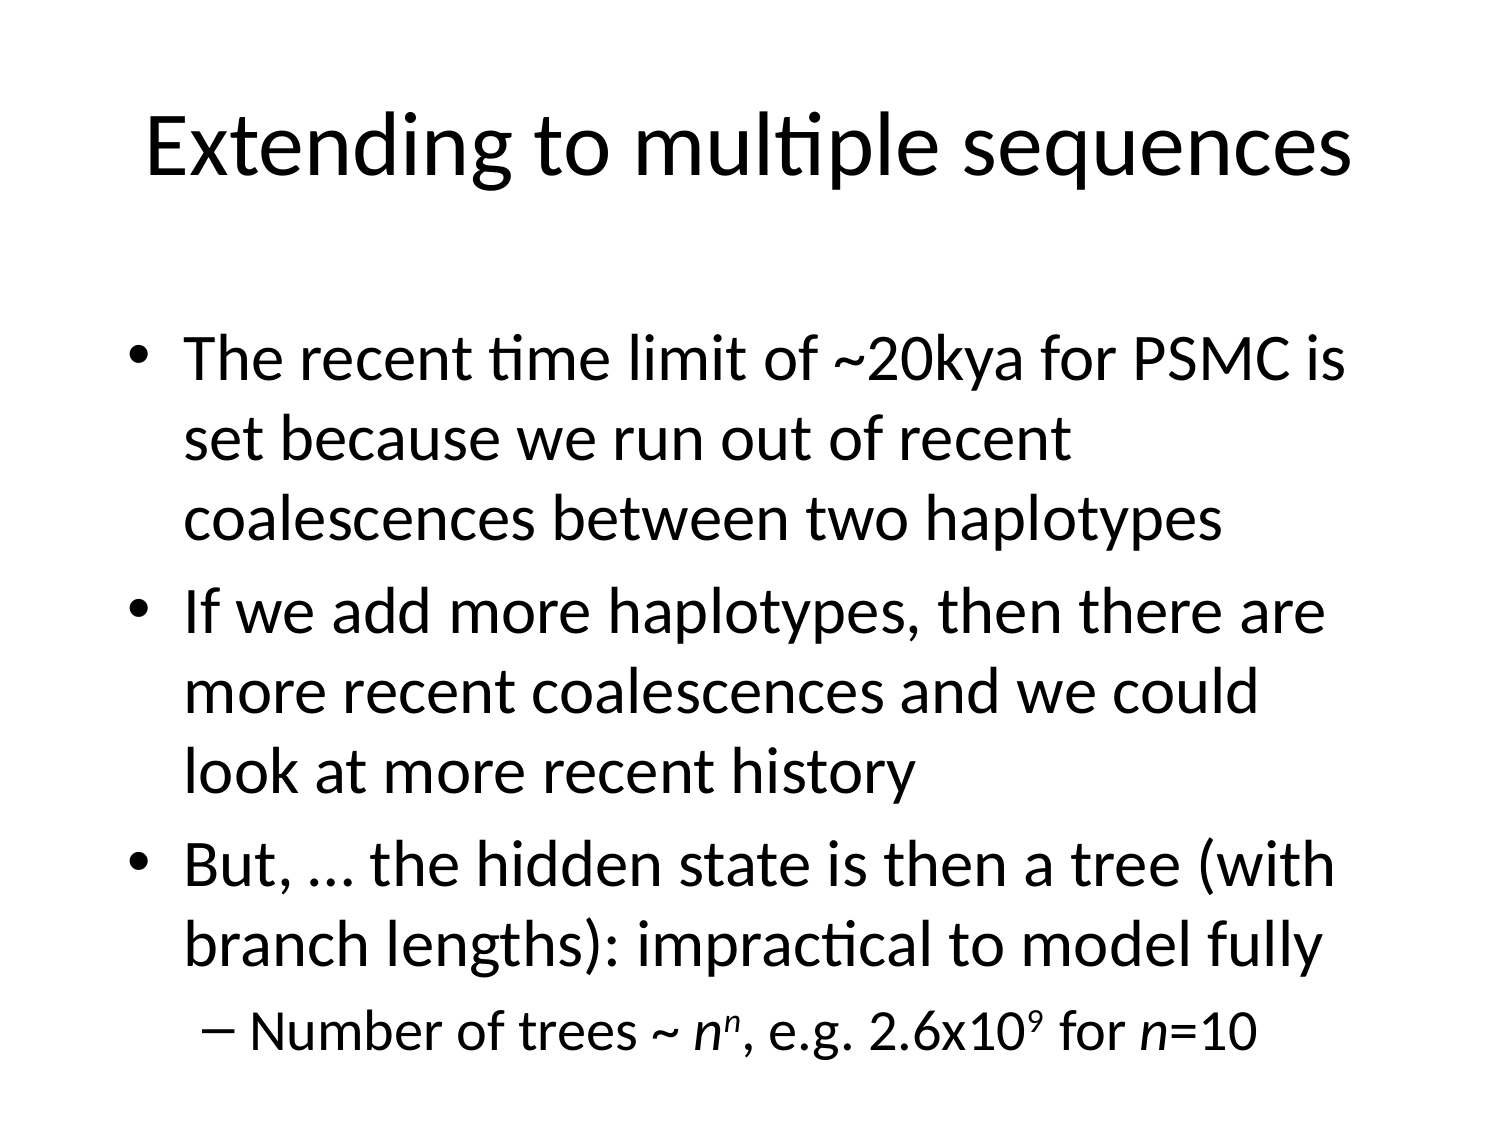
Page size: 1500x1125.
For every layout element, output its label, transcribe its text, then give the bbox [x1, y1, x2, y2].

title Extending to multiple sequences [75, 45, 1425, 233]
list The recent time limit of ~20kya for PSMC is set because we run out of recent coalescences between two haplotypes If we add more haplotypes, then there are more recent coalescences and we could look at more recent history But, … the hidden state is then a tree (with branch lengths): impractical to model fully Number of trees ~ nn, e.g. 2.6x109 for n=10 [112, 306, 1388, 1097]
